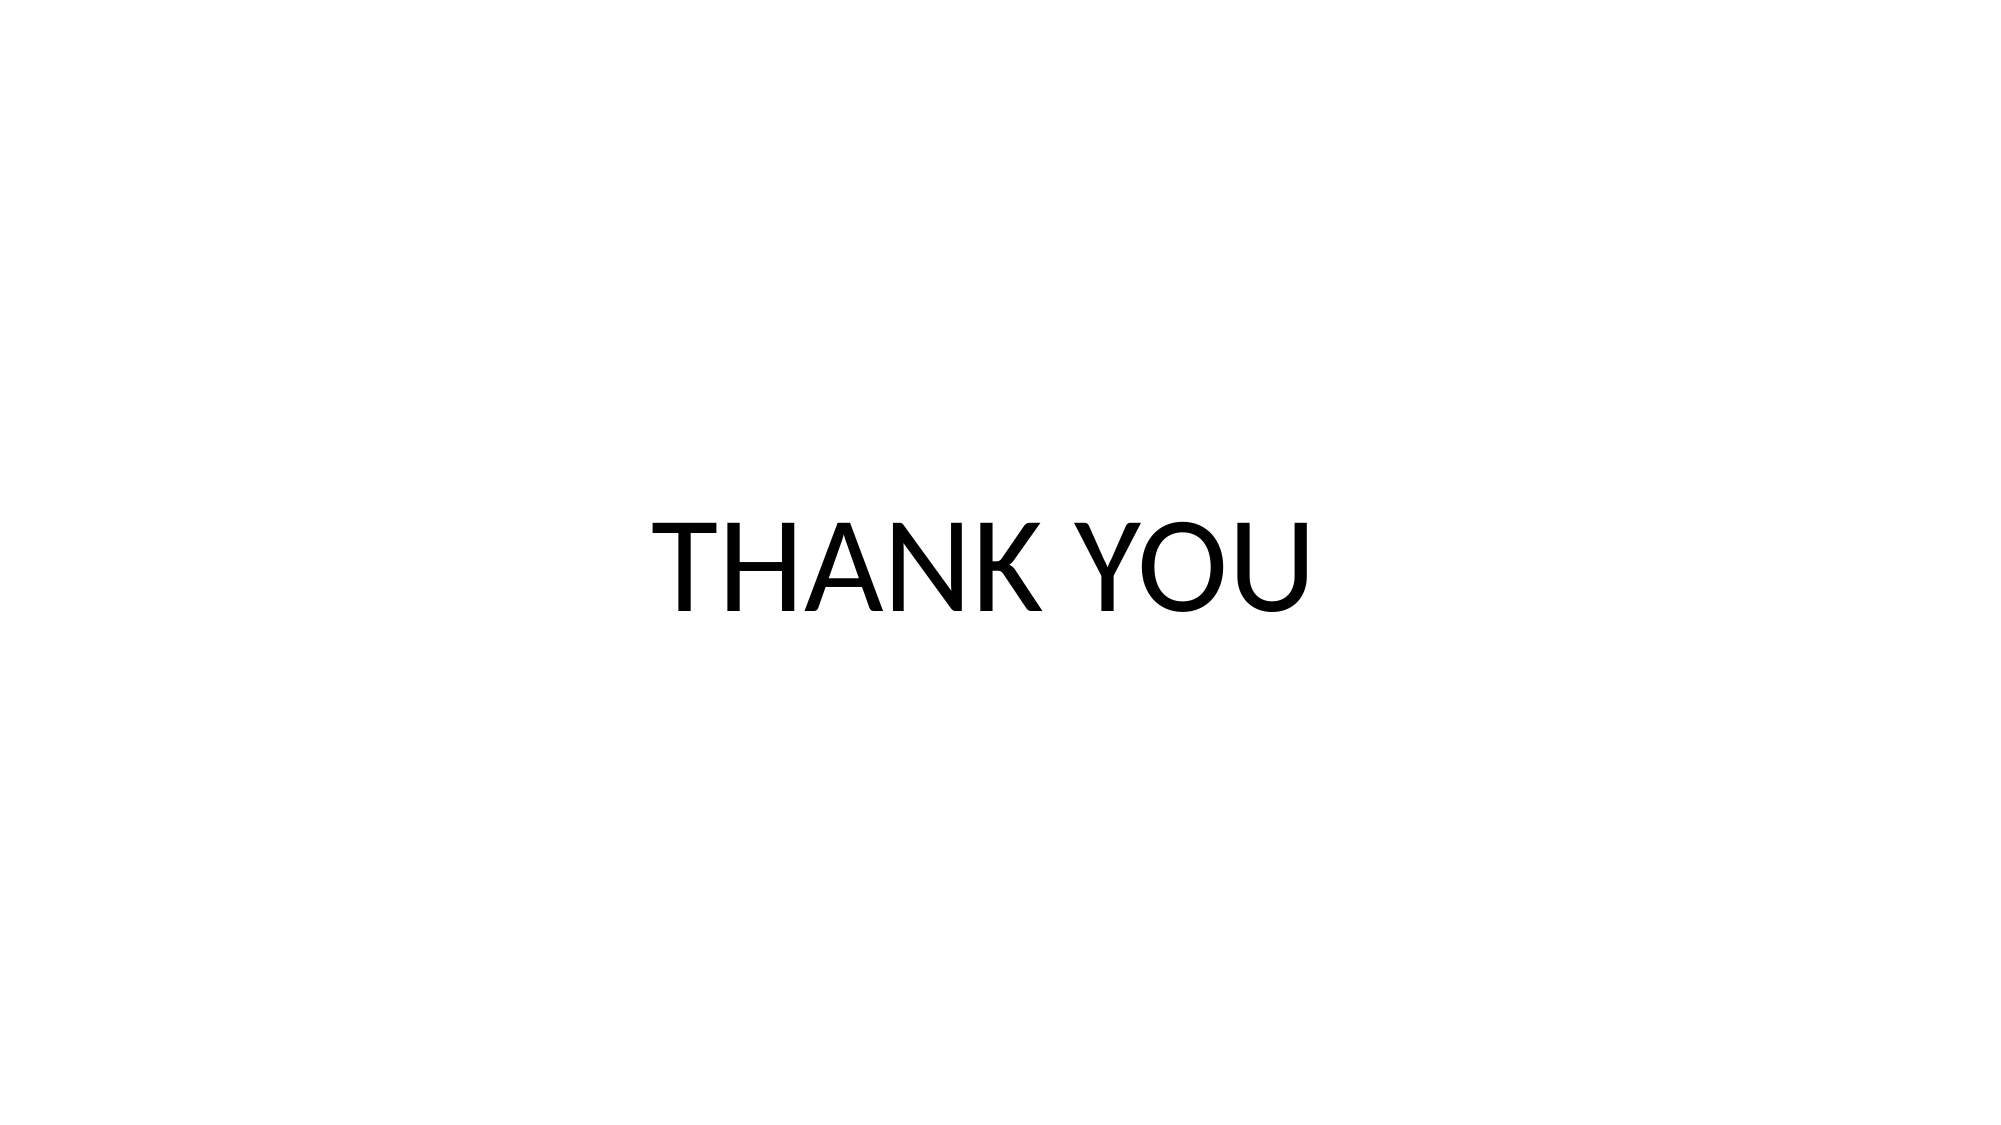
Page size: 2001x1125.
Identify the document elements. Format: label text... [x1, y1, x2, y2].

list THANK YOU [137, 299, 1863, 1014]
